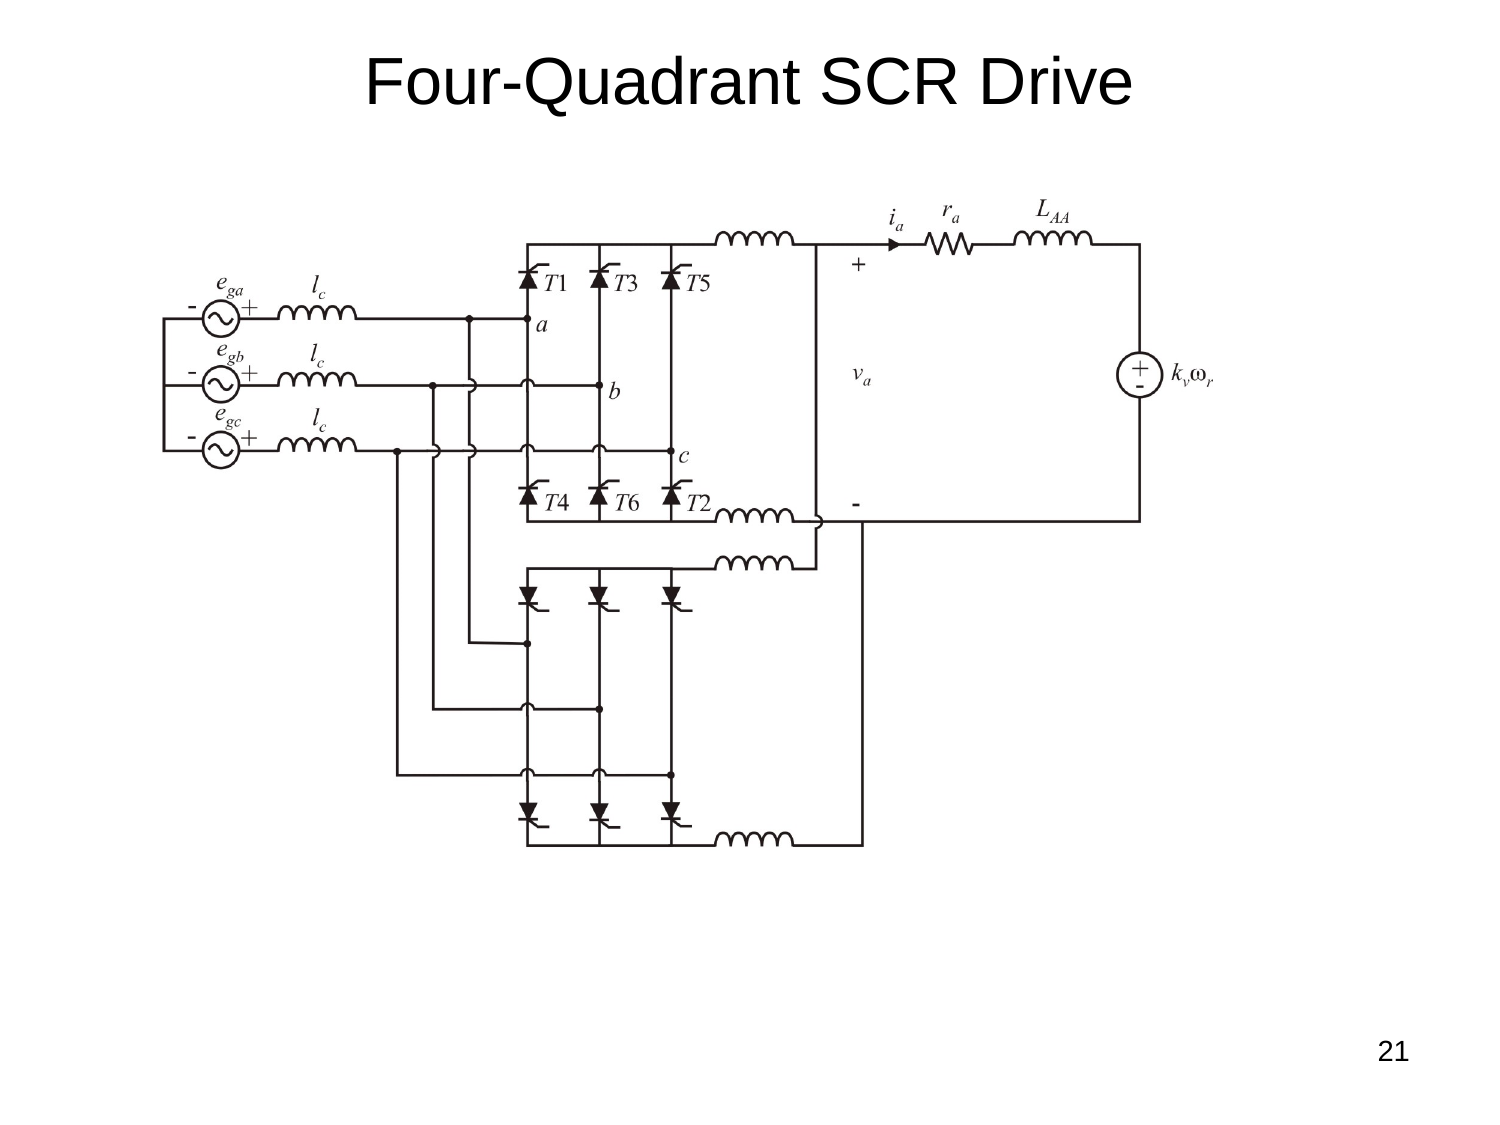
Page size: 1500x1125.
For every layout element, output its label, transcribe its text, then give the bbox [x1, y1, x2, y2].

picture [162, 199, 1213, 851]
slide_number 21 [1074, 1024, 1426, 1103]
title Four-Quadrant SCR Drive [74, 24, 1426, 131]
